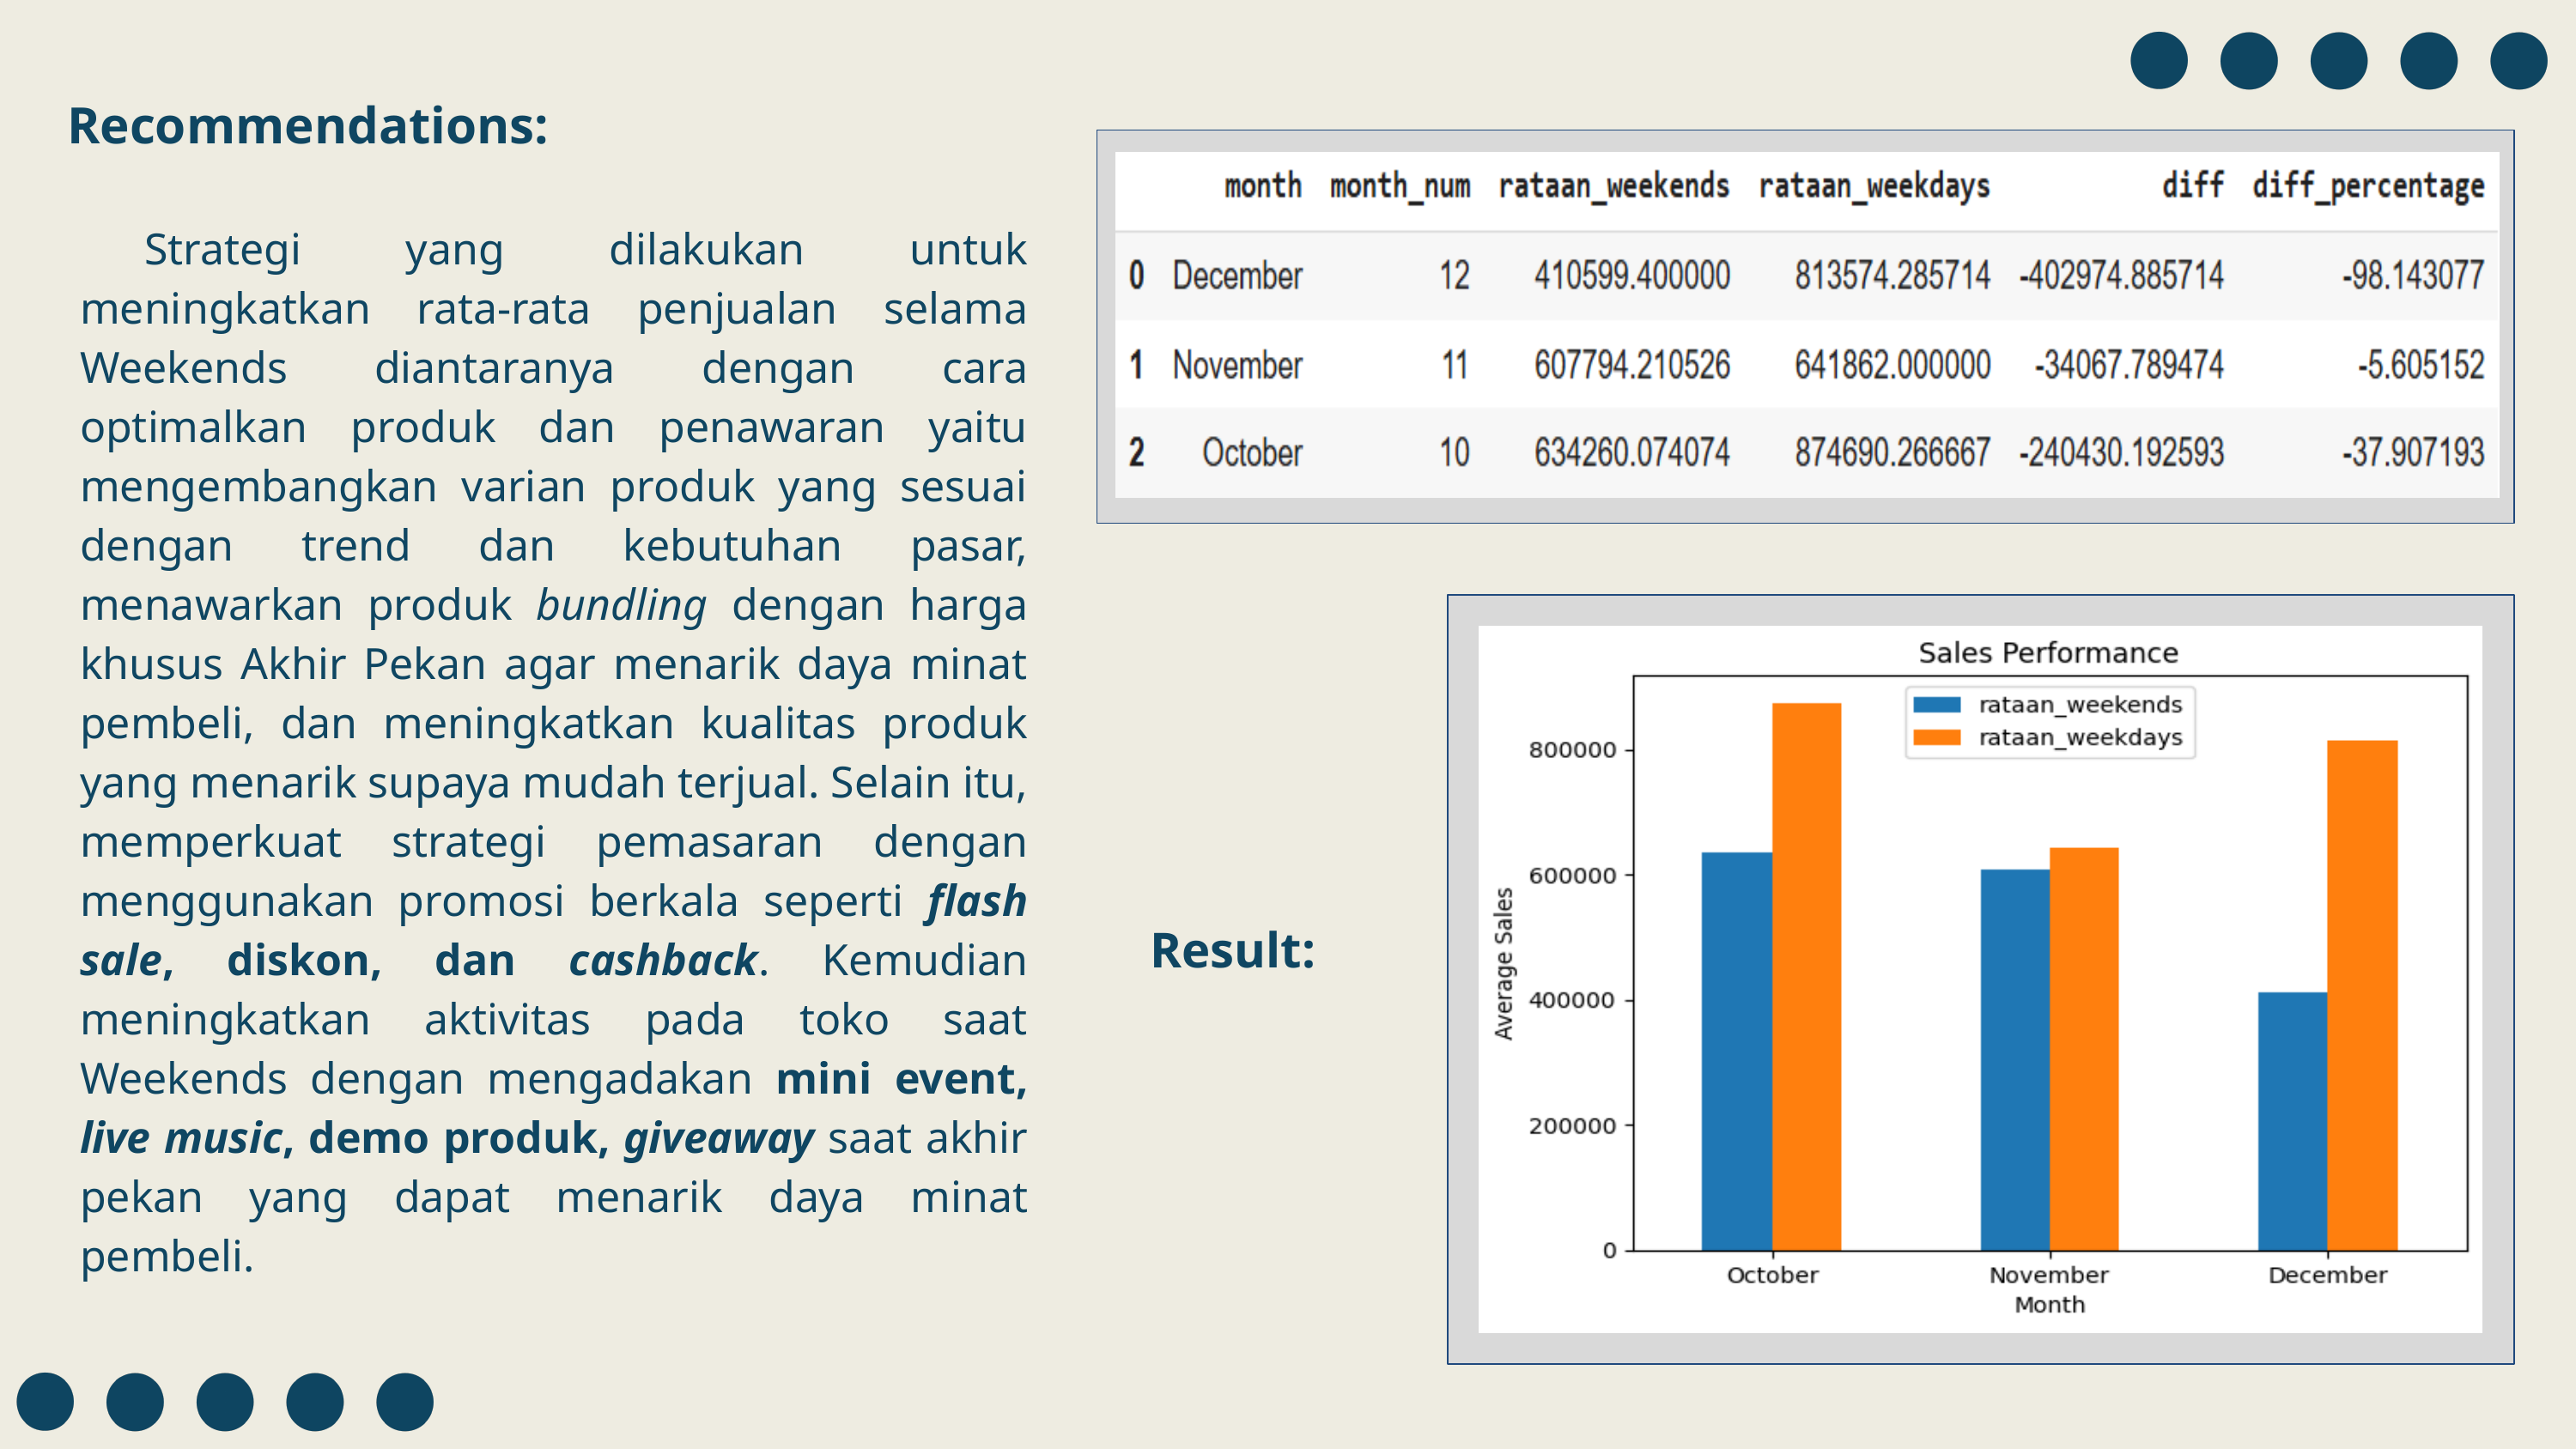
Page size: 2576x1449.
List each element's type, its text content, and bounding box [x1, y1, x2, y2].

text_box Result: [1097, 880, 1369, 979]
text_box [1097, 130, 2515, 524]
text_box Strategi yang dilakukan untuk meningkatkan rata-rata penjualan selama Weekends diantaranya dengan cara optimalkan produk dan penawaran yaitu mengembangkan varian produk yang sesuai dengan trend dan kebutuhan pasar, menawarkan produk bundling dengan harga khusus Akhir Pekan agar menarik daya minat pembeli, dan meningkatkan kualitas produk yang menarik supaya mudah terjual. Selain itu, memperkuat strategi pemasaran dengan menggunakan promosi berkala seperti flash sale, diskon, dan cashback. Kemudian meningkatkan aktivitas pada toko saat Weekends dengan mengadakan mini event, live music, demo produk, giveaway saat akhir pekan yang dapat menarik daya minat pembeli. [67, 130, 1042, 1365]
text_box [15, 1370, 434, 1434]
text_box Recommendations: [67, 69, 821, 154]
text_box [2129, 29, 2549, 92]
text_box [1447, 594, 2515, 1365]
